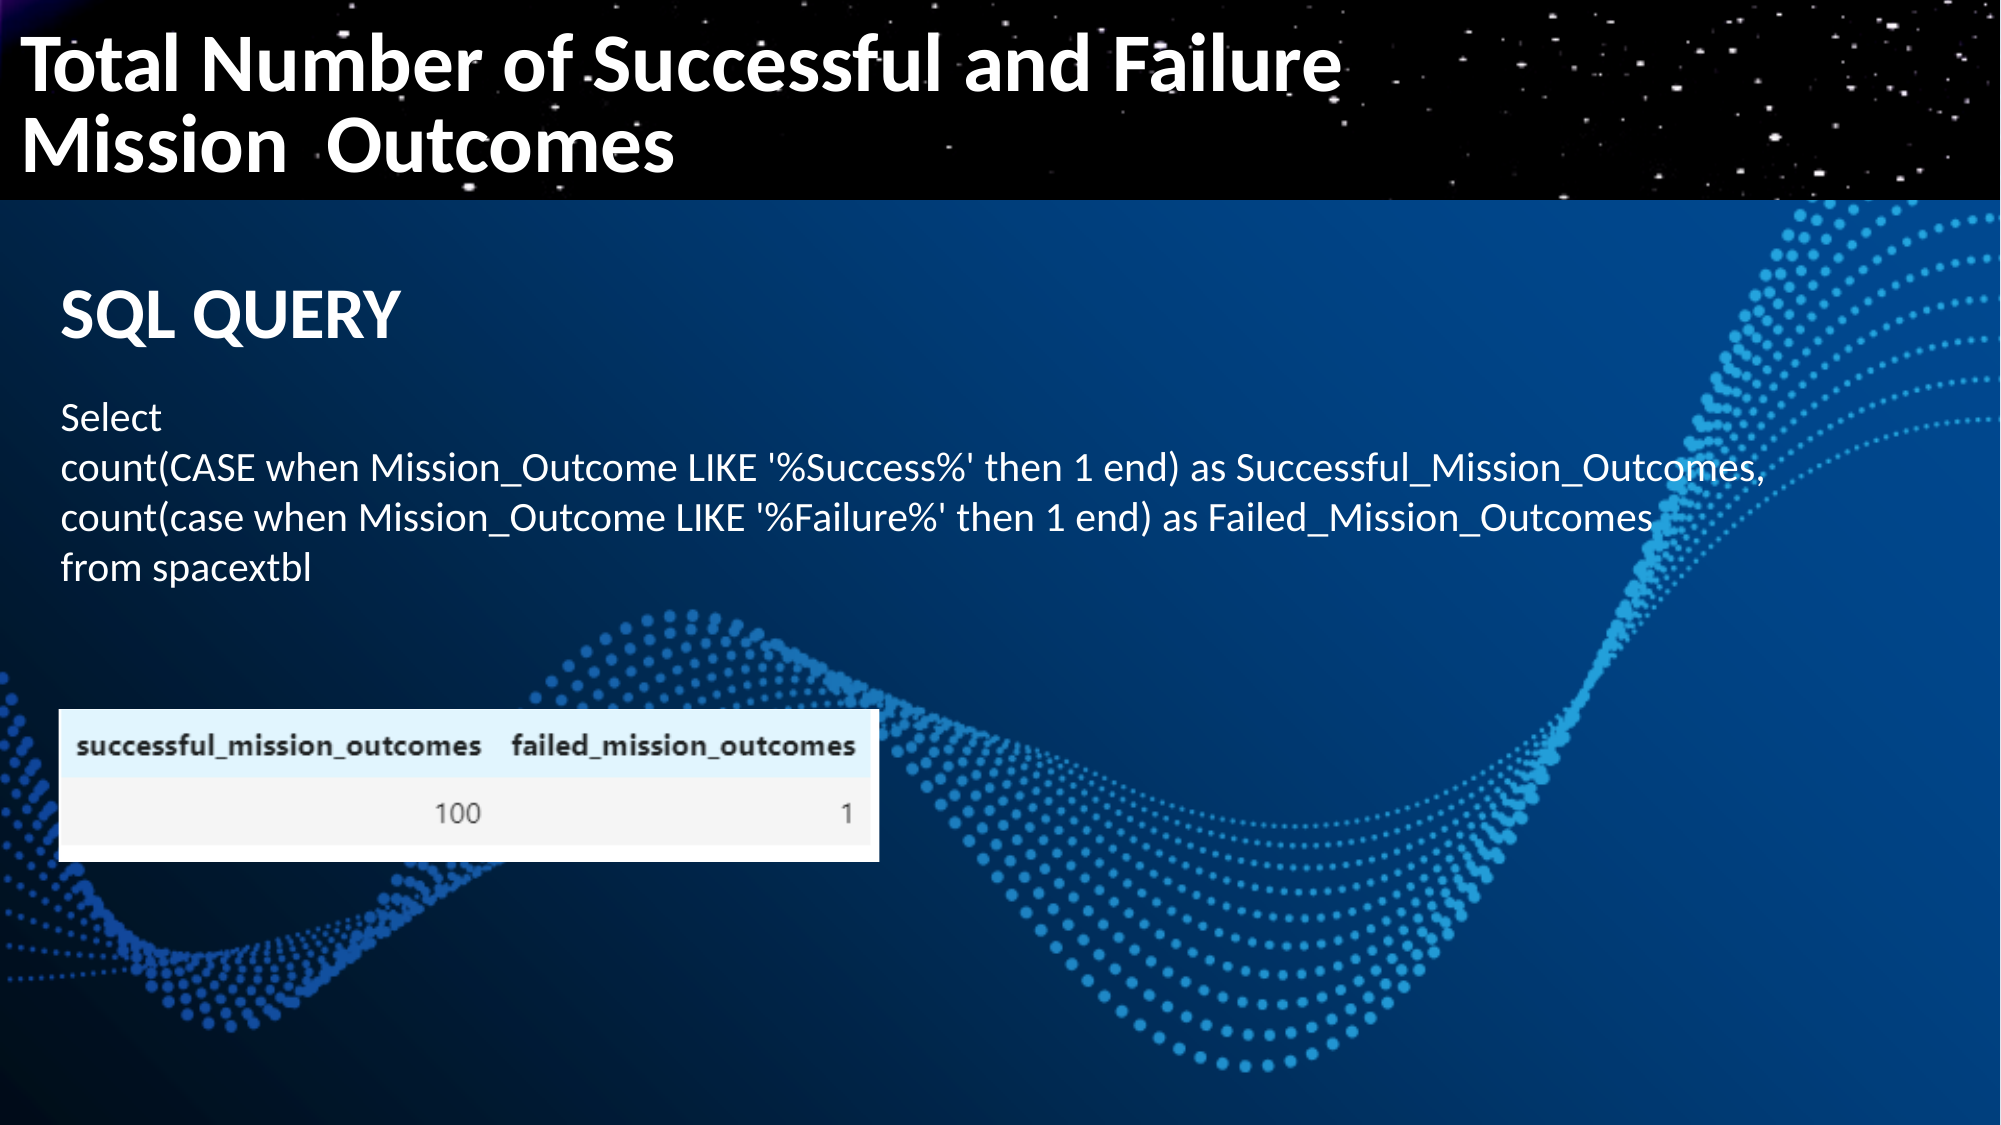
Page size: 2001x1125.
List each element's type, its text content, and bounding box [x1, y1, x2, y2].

text_box SQL QUERY Select count(CASE when Mission_Outcome LIKE '%Success%' then 1 end) as Successful_Mission_Outcomes, count(case when Mission_Outcome LIKE '%Failure%' then 1 end) as Failed_Mission_Outcomes from spacextbl [58, 263, 1945, 591]
picture [0, 0, 2001, 1125]
